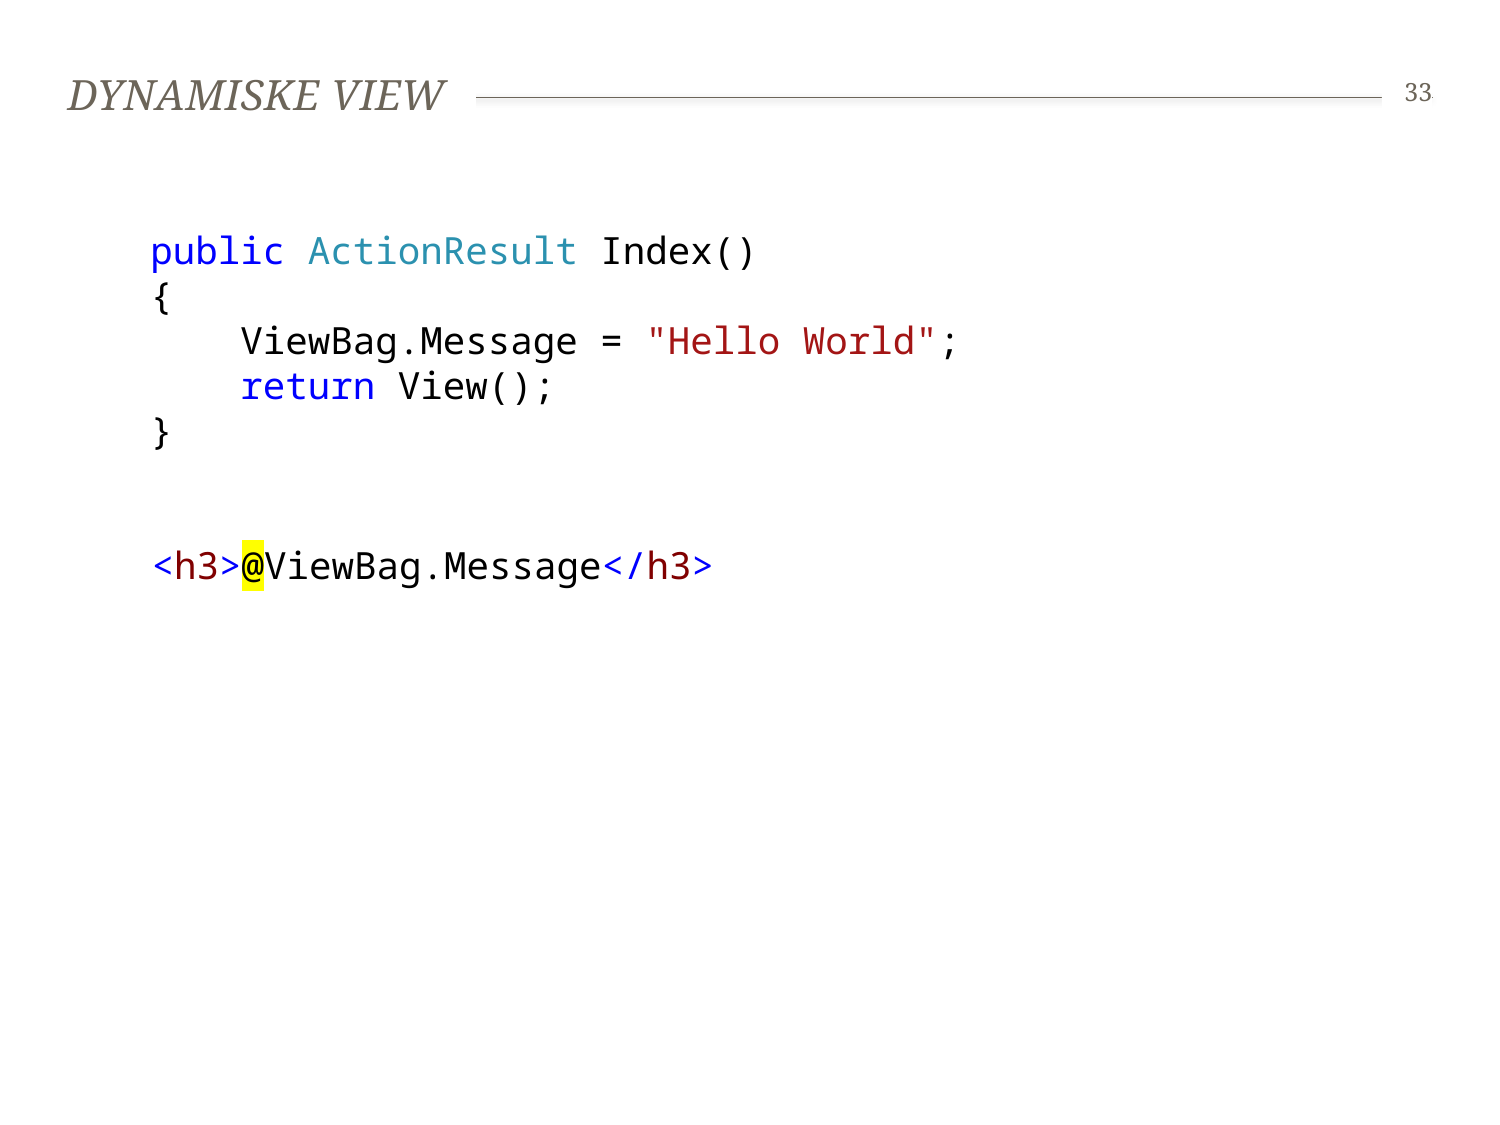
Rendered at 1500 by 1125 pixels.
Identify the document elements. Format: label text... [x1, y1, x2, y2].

text_box public ActionResult Index() { ViewBag.Message = "Hello World"; return View(); } [135, 219, 1117, 460]
title Dynamiske View [52, 68, 476, 120]
text_box <h3>@ViewBag.Message</h3> [136, 528, 868, 595]
slide_number 33 [1381, 70, 1433, 117]
